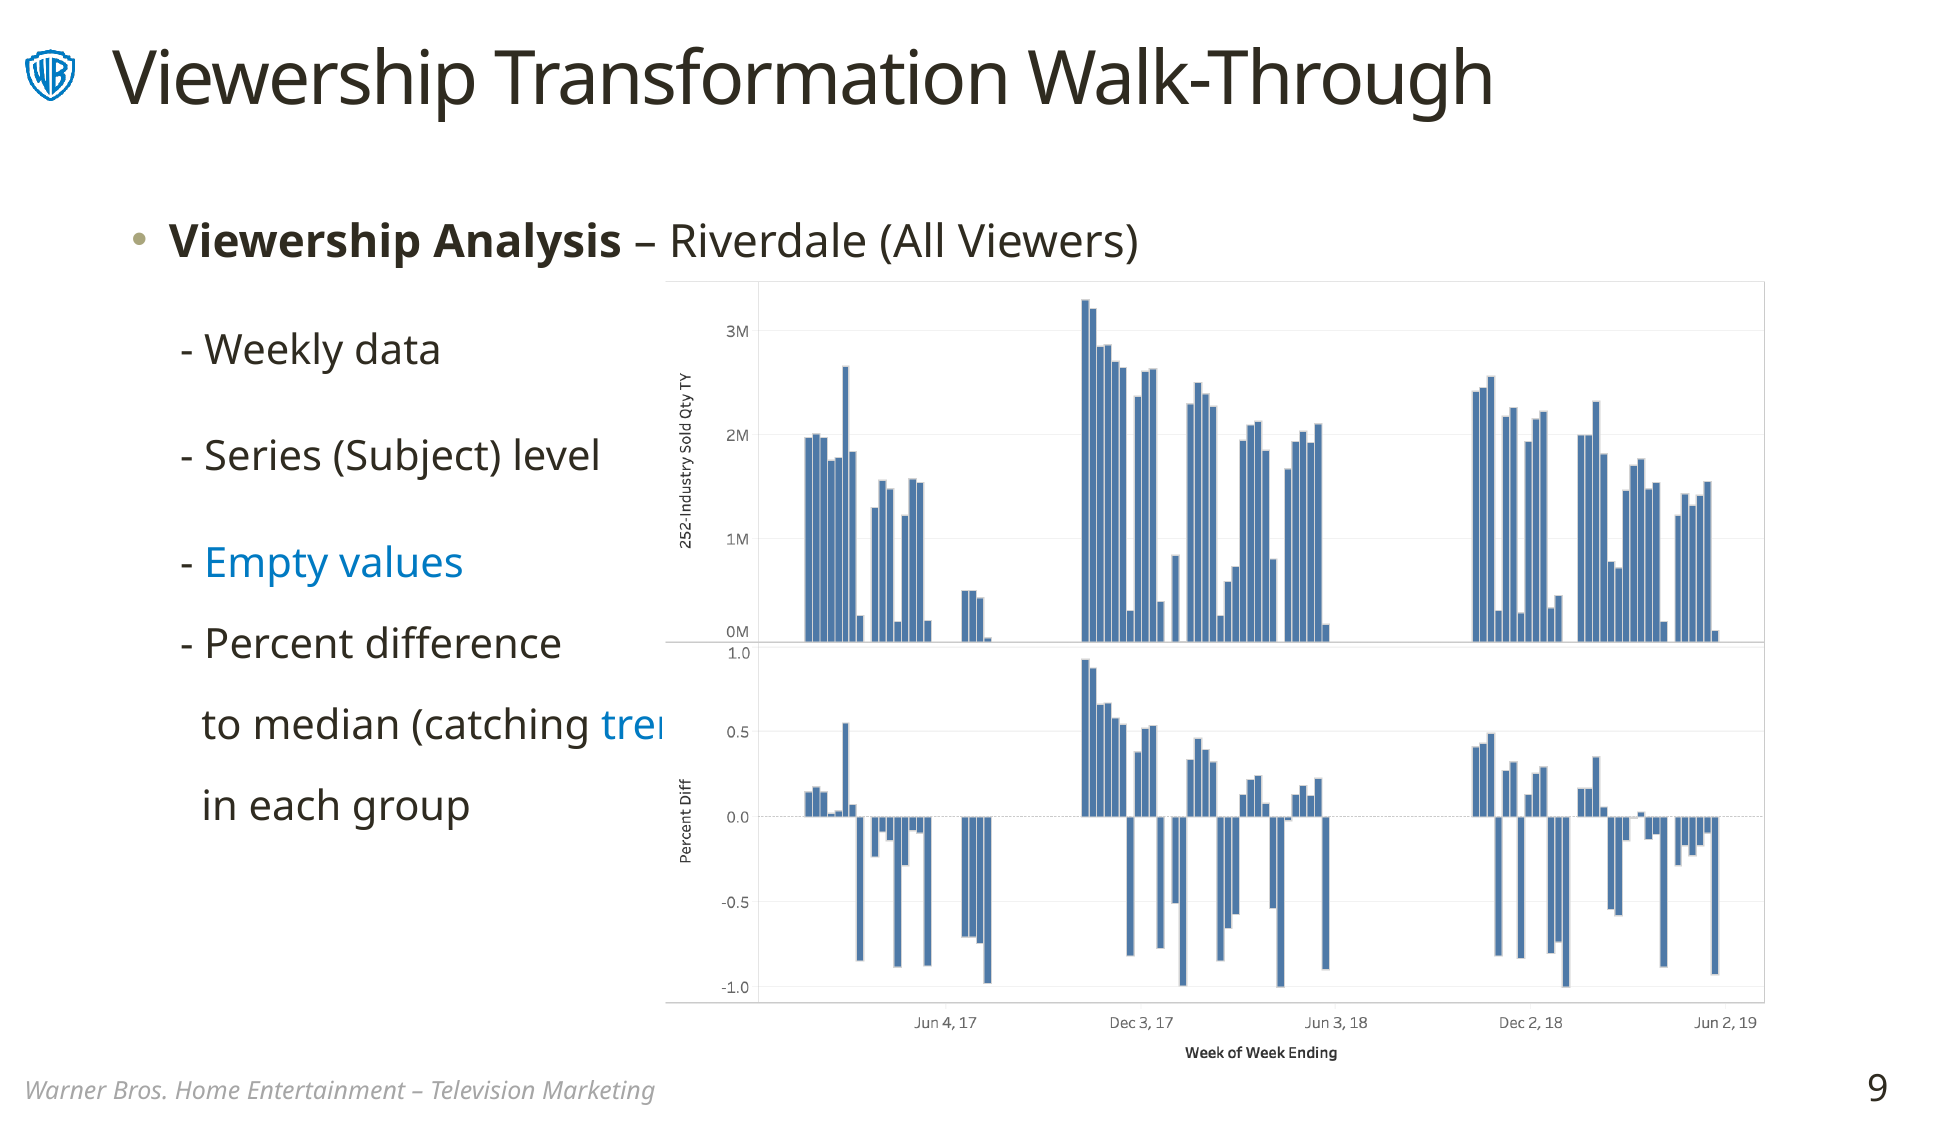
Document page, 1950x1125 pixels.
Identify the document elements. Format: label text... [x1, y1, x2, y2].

picture [661, 280, 1770, 1077]
footer Warner Bros. Home Entertainment – Television Marketing [9, 1059, 994, 1120]
slide_number 9 [1817, 1054, 1938, 1124]
list Viewership Analysis – Riverdale (All Viewers) - Weekly data - Series (Subject) level - Empty values - Percent difference to median (catching trend) in each group [97, 148, 1723, 1050]
picture [25, 49, 75, 101]
title Viewership Transformation Walk-Through [97, 0, 1723, 148]
